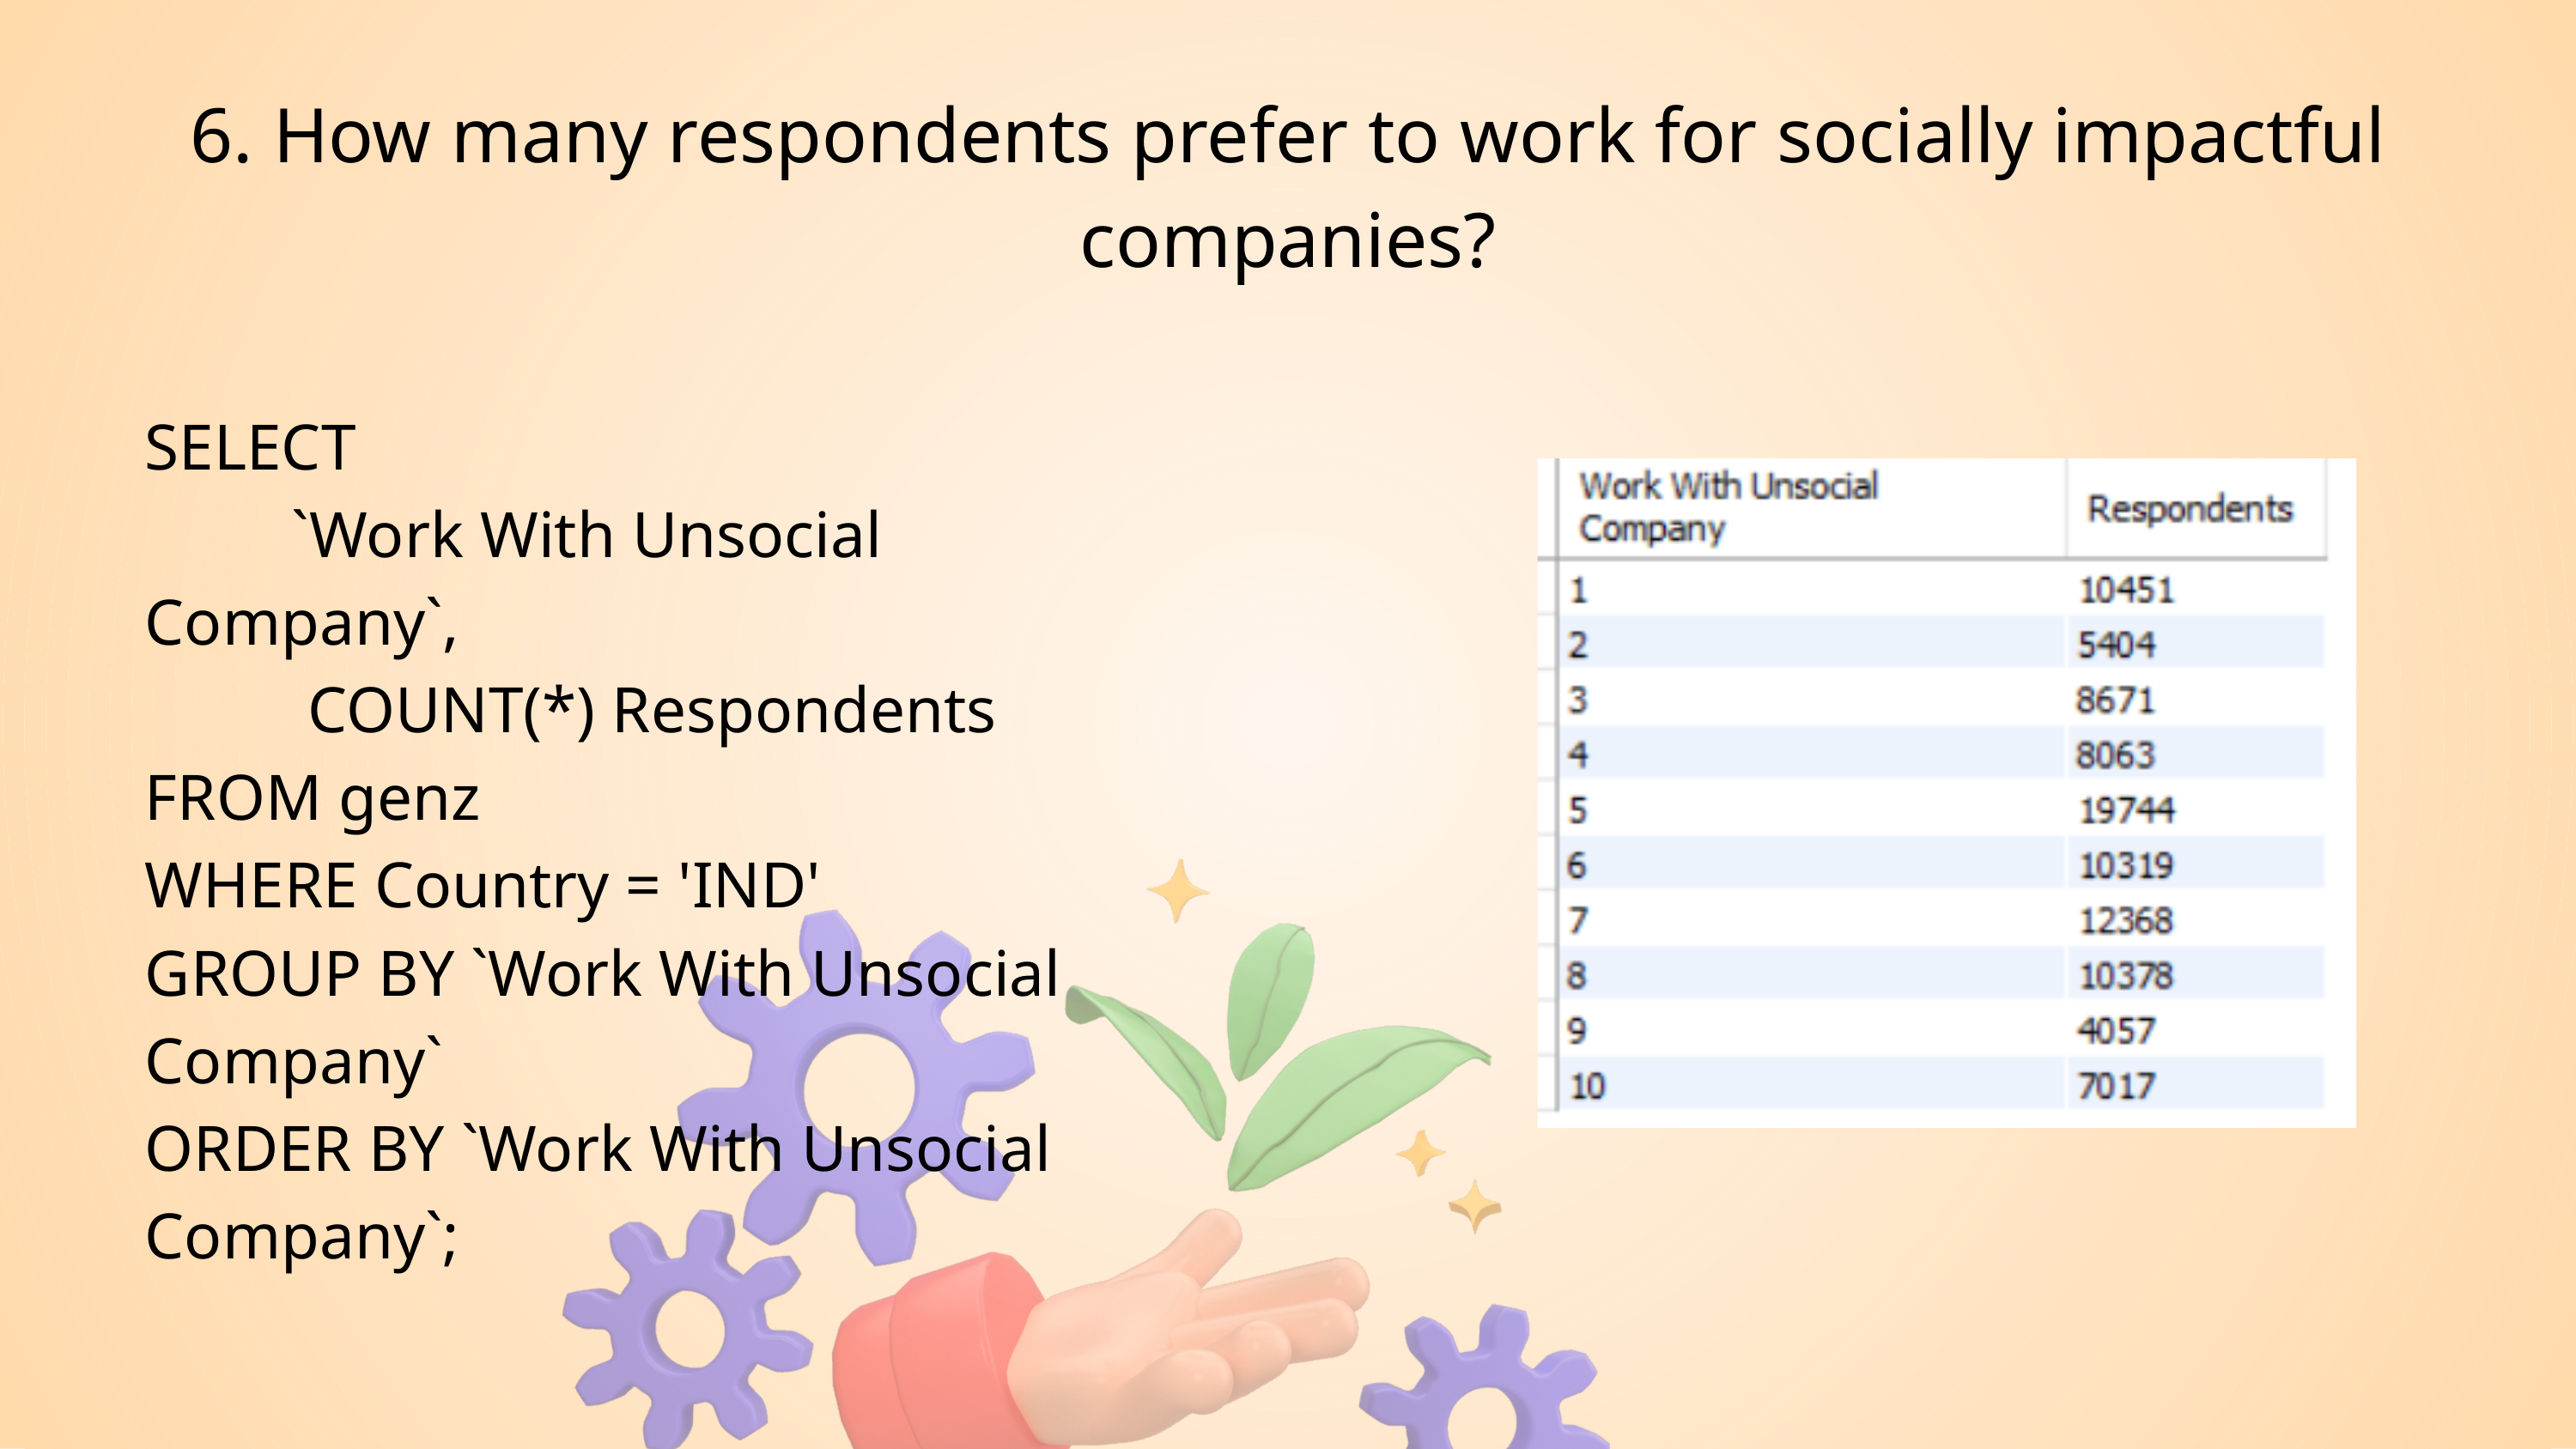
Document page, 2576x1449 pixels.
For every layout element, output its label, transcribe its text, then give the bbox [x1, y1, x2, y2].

text_box [1537, 458, 2357, 1128]
text_box SELECT `Work With Unsocial Company`, COUNT(*) Respondents FROM genz WHERE Country = 'IND' GROUP BY `Work With Unsocial Company` ORDER BY `Work With Unsocial Company`; [144, 394, 1190, 1271]
text_box [562, 858, 1611, 1449]
text_box 6. How many respondents prefer to work for socially impactful companies? [144, 72, 2432, 283]
